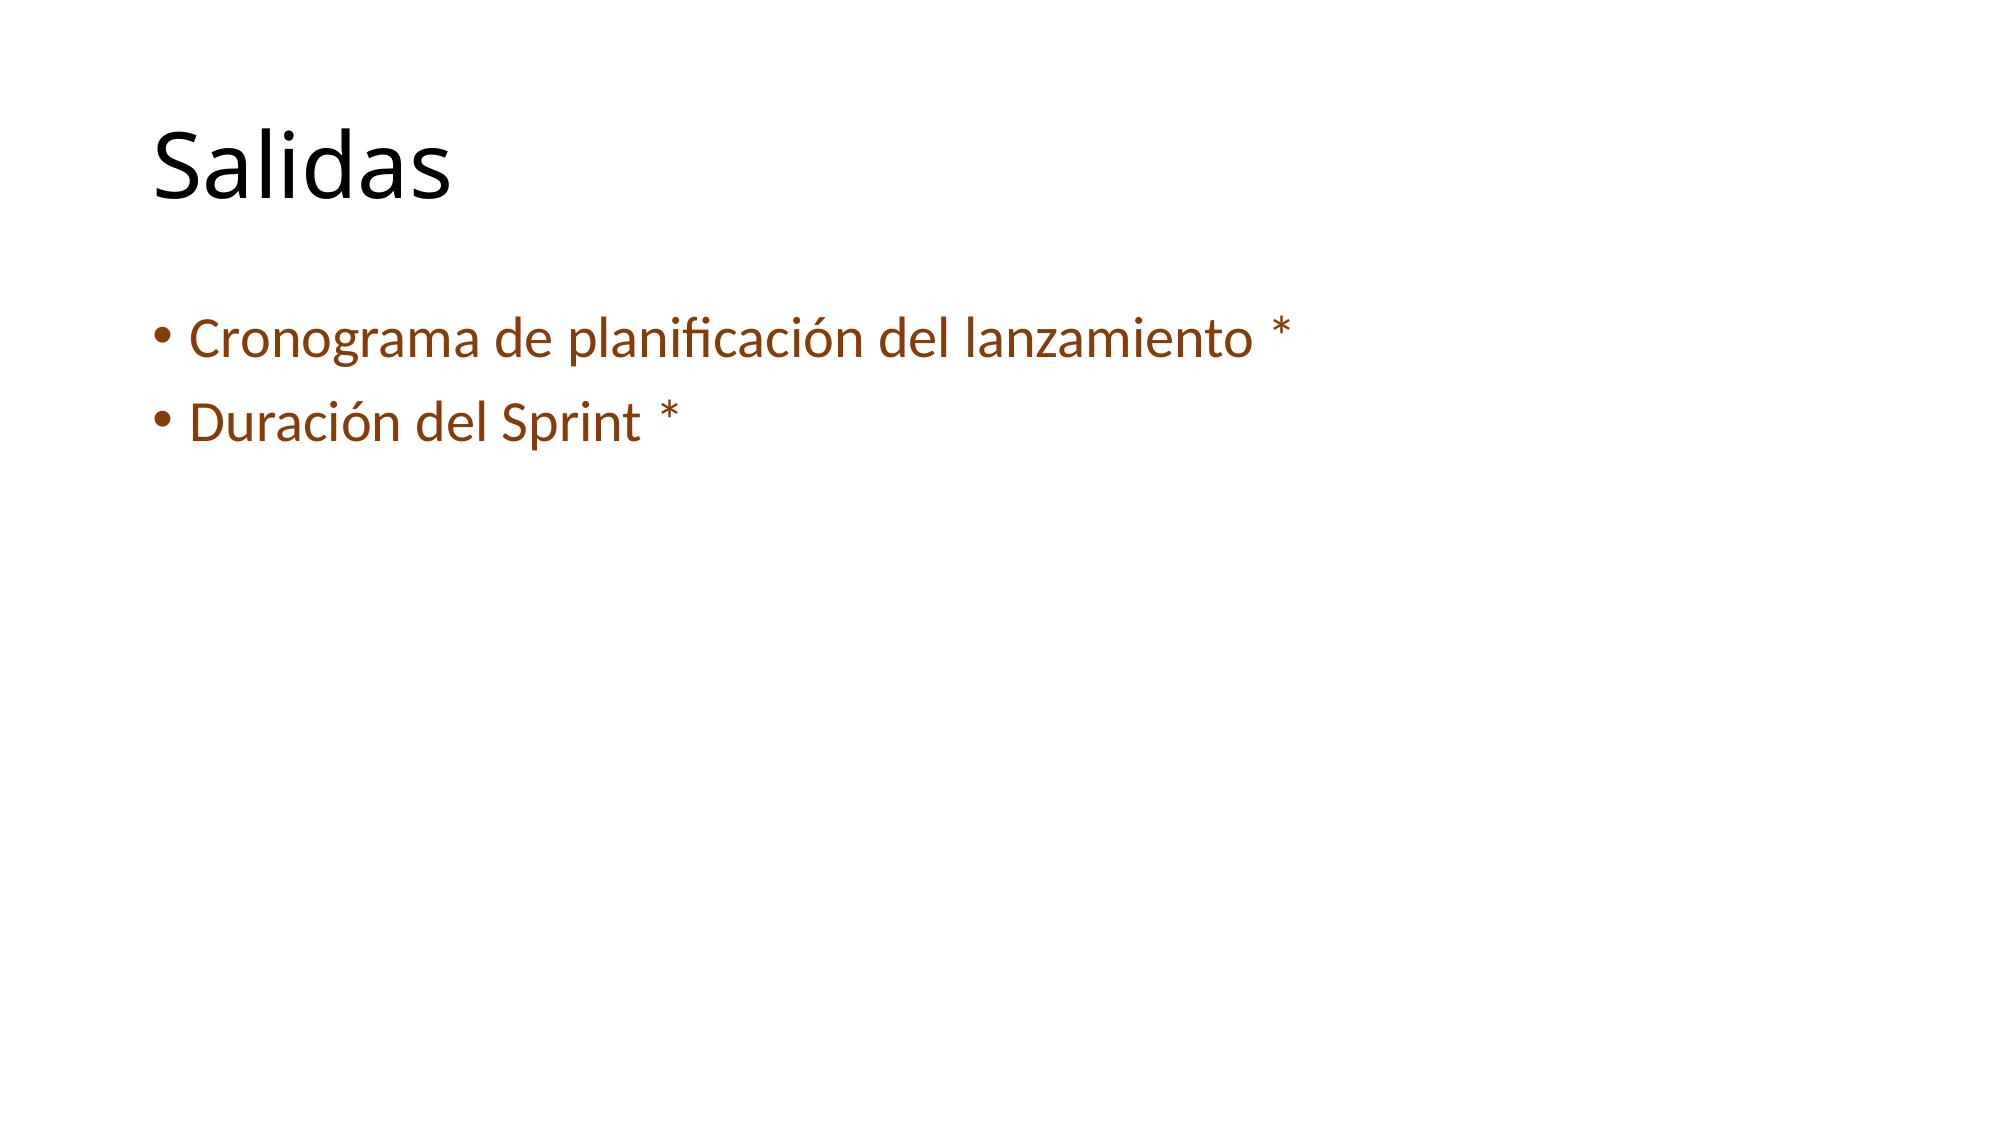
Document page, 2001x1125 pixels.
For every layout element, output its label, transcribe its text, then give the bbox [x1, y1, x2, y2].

list Cronograma de planificación del lanzamiento * Duración del Sprint * [137, 299, 1863, 1014]
title Salidas [137, 59, 1863, 278]
